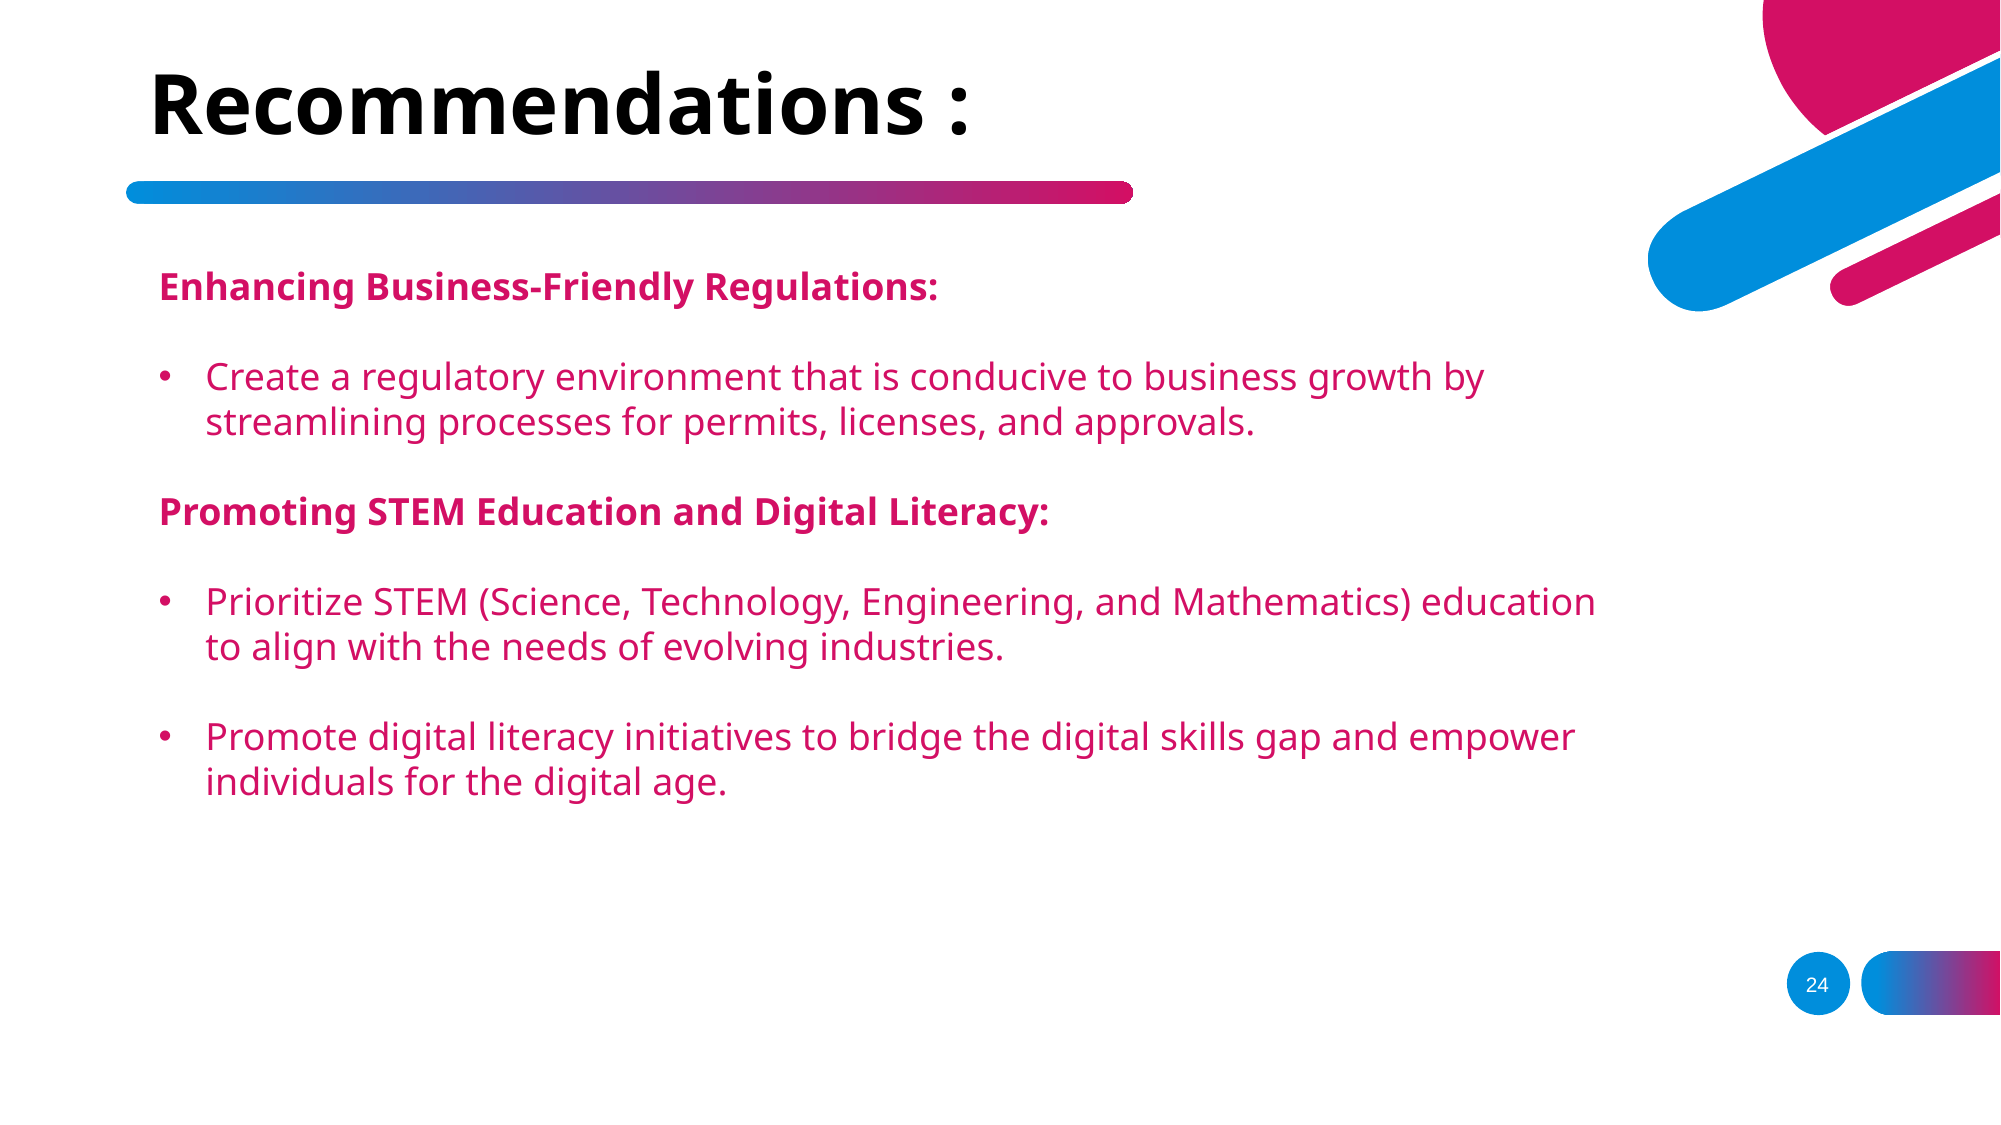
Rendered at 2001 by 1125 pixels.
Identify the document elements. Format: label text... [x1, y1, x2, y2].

text_box Enhancing Business-Friendly Regulations: Create a regulatory environment that is conducive to business growth by streamlining processes for permits, licenses, and approvals. Promoting STEM Education and Digital Literacy: Prioritize STEM (Science, Technology, Engineering, and Mathematics) education to align with the needs of evolving industries. Promote digital literacy initiatives to bridge the digital skills gap and empower individuals for the digital age. [143, 255, 1641, 811]
slide_number 24 [1772, 954, 1863, 1015]
title Recommendations : [133, 52, 1859, 164]
